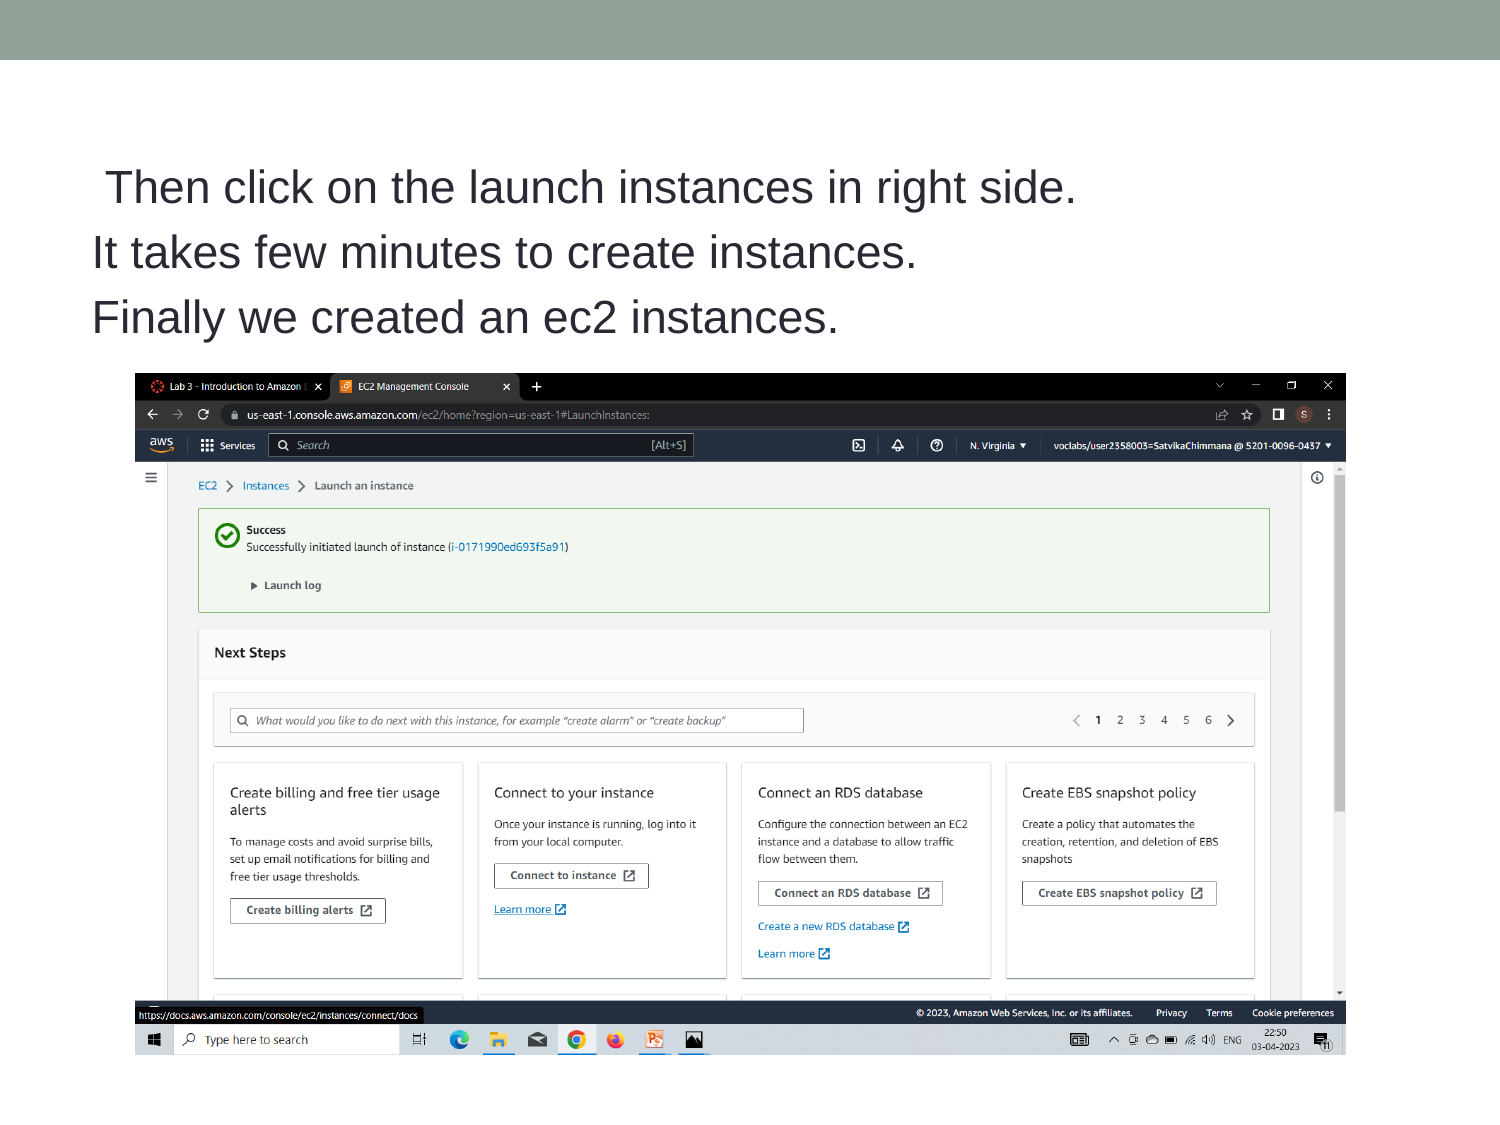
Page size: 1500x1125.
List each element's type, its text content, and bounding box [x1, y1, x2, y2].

list Then click on the launch instances in right side. It takes few minutes to create instances. Finally we created an ec2 instances. [76, 149, 1473, 350]
picture [135, 373, 1346, 1055]
